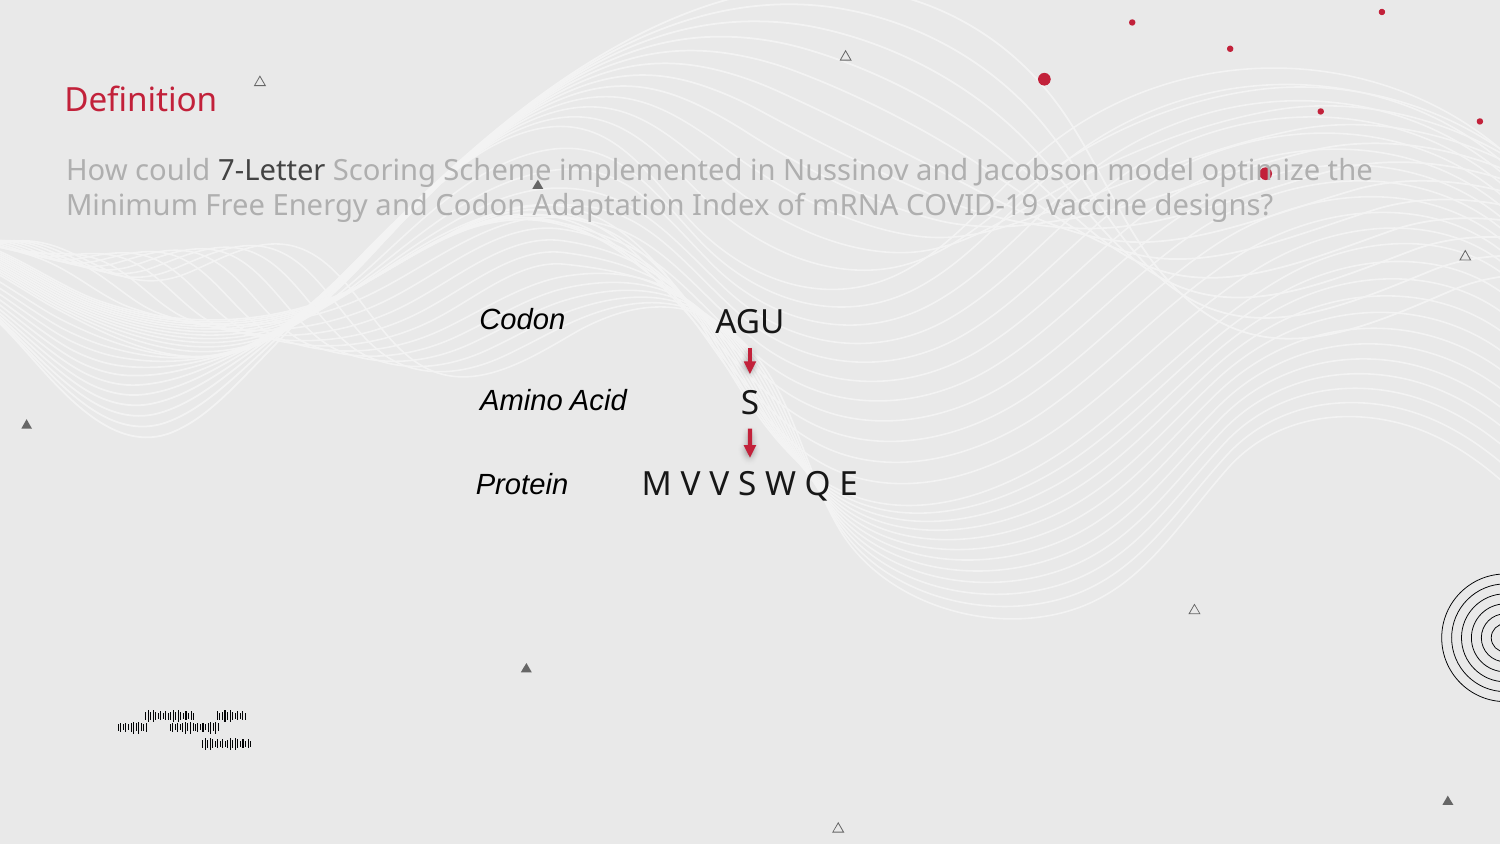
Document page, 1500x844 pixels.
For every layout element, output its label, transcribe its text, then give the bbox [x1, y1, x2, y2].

text_box S [51, 373, 1449, 429]
table_cell [751, 349, 756, 372]
table_cell [743, 428, 756, 456]
title Definition [64, 43, 981, 143]
text_box M V V S W Q E [51, 454, 1449, 510]
text_box Amino Acid [465, 373, 642, 424]
text_box AGU [51, 293, 1449, 348]
text_box Protein [461, 457, 584, 508]
text_box How could 7-Letter Scoring Scheme implemented in Nussinov and Jacobson model optimize the Minimum Free Energy and Codon Adaptation Index of mRNA COVID-19 vaccine designs? [51, 143, 1449, 229]
table_cell [743, 348, 749, 373]
text_box Codon [464, 293, 581, 343]
